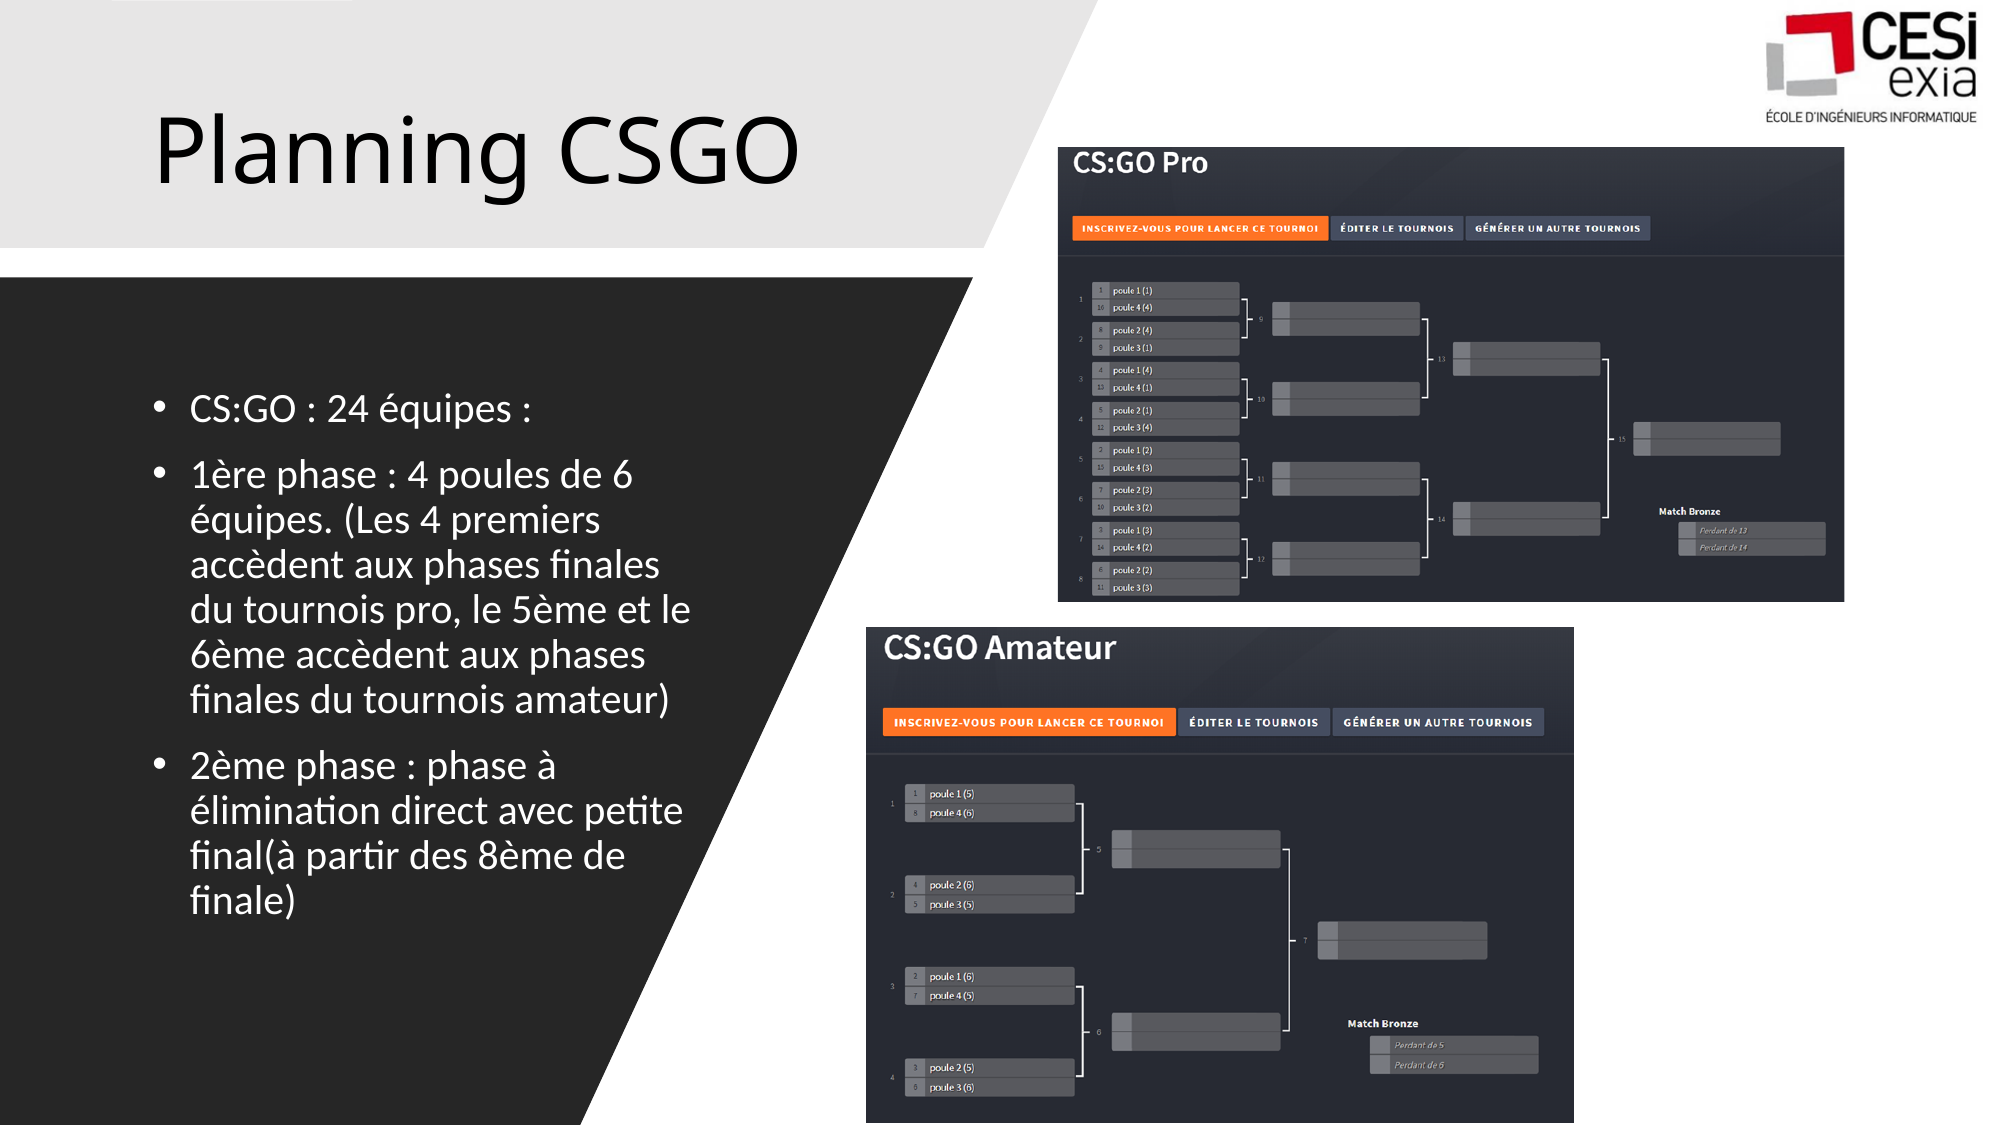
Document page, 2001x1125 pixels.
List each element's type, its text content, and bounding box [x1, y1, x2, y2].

text_box [0, 276, 975, 1125]
text_box [0, 0, 1100, 249]
picture [865, 627, 1574, 1123]
picture [1748, 0, 2000, 133]
picture [1057, 147, 1845, 602]
title Planning CSGO [137, 59, 1014, 248]
list CS:GO : 24 équipes : 1ère phase : 4 poules de 6 équipes. (Les 4 premiers accèdent aux phases finales du tournois pro, le 5ème et le 6ème accèdent aux phases finales du tournois amateur) 2ème phase : phase à élimination direct avec petite final(à partir des 8ème de finale) [137, 356, 729, 954]
